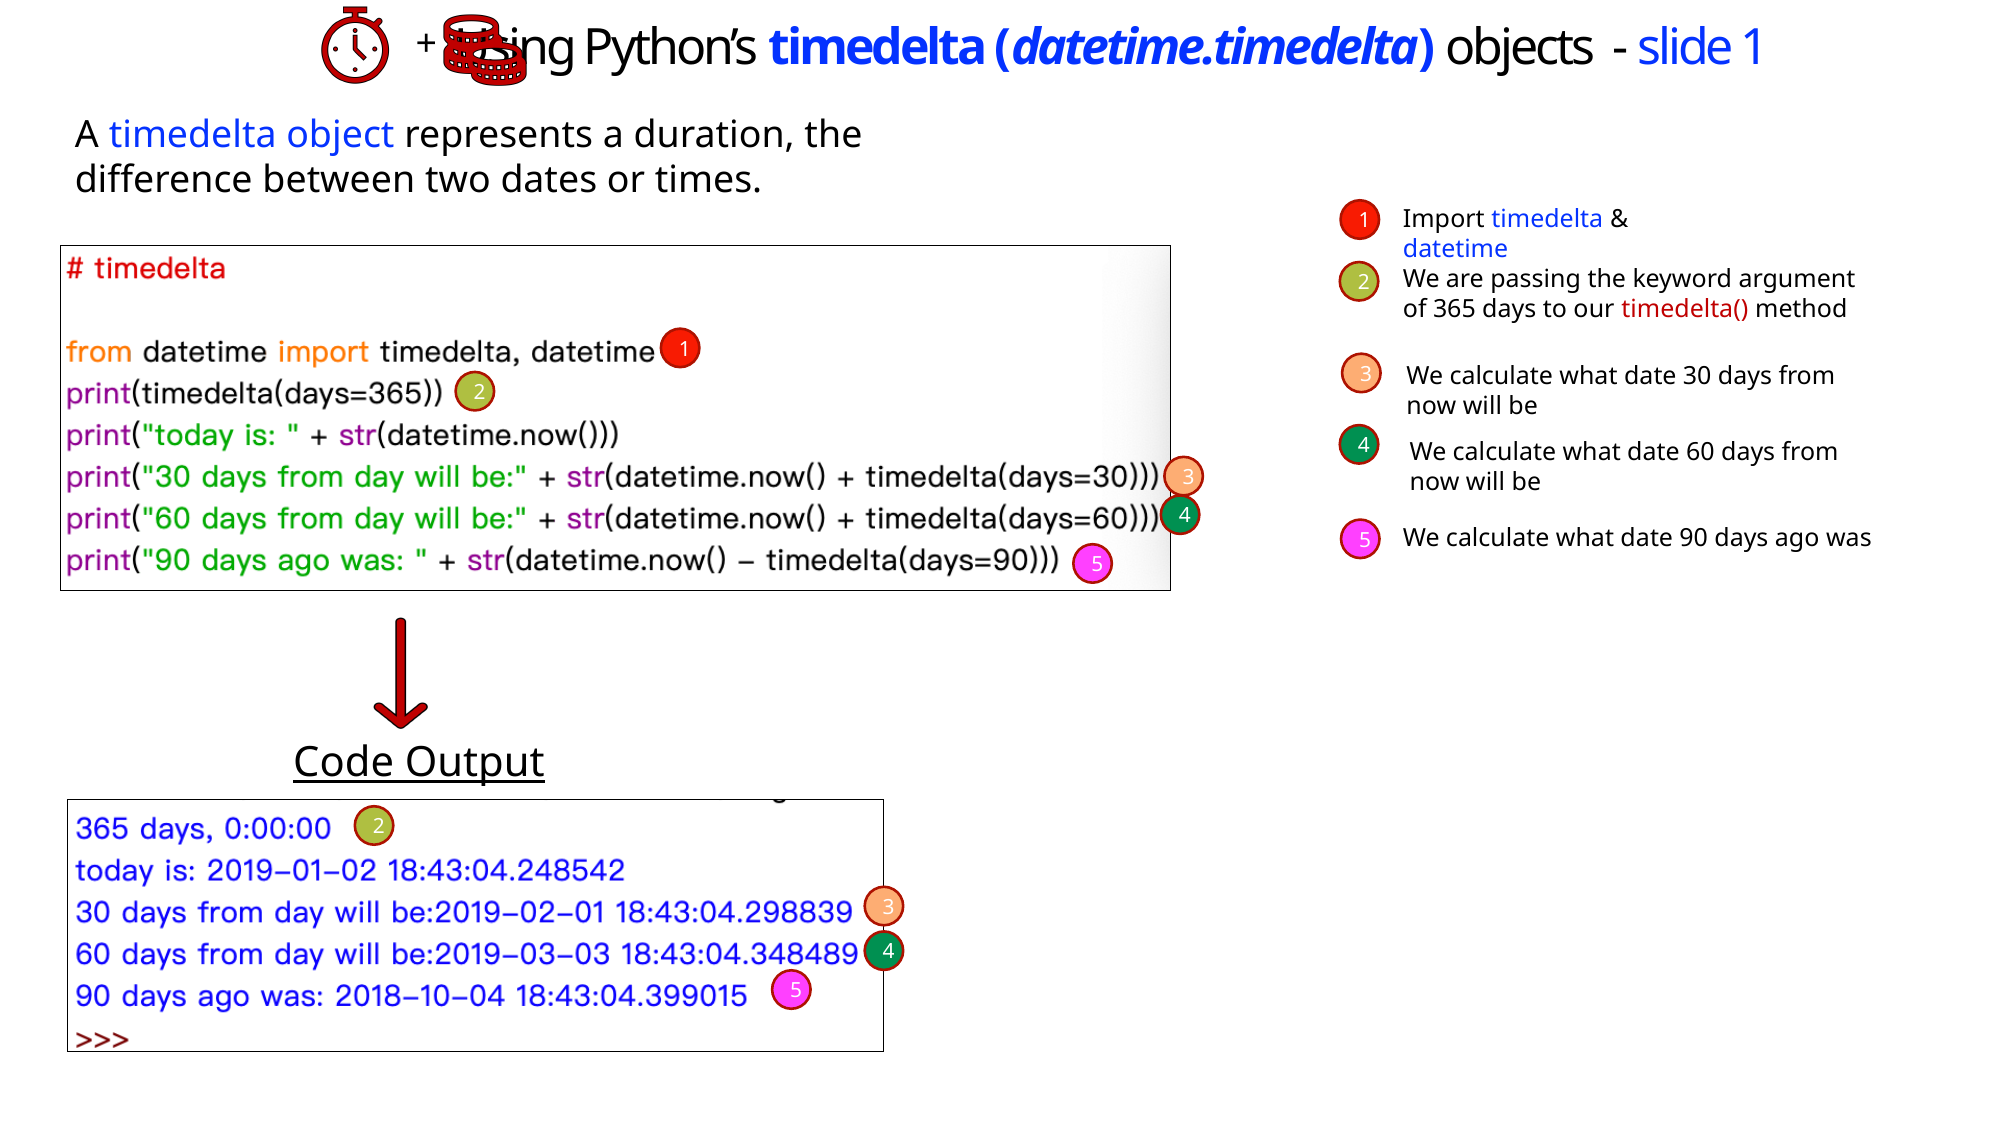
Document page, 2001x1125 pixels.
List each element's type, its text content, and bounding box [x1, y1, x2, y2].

text_box 4 [885, 930, 905, 972]
text_box 1 [1339, 198, 1381, 241]
picture [308, 0, 402, 92]
text_box 3 [885, 885, 905, 927]
text_box 3 [1171, 455, 1205, 496]
picture [327, 598, 475, 747]
text_box We calculate what date 60 days from now will be [1394, 427, 1897, 503]
picture [59, 244, 1171, 592]
picture [67, 799, 885, 1052]
text_box Import timedelta & datetime [1388, 195, 1747, 255]
text_box Using Python’s timedelta (datetime.timedelta) objects - slide 1 [393, 0, 1831, 114]
text_box 4 [1338, 423, 1380, 465]
text_box 2 [1338, 260, 1380, 302]
text_box We are passing the keyword argument of 365 days to our timedelta() method [1388, 255, 1890, 331]
text_box 5 [1339, 518, 1381, 560]
text_box 4 [1171, 494, 1201, 536]
text_box A timedelta object represents a duration, the difference between two dates or times. [60, 102, 1061, 208]
text_box We calculate what date 90 days ago was [1388, 513, 1890, 559]
text_box Code Output [188, 727, 649, 793]
text_box We calculate what date 30 days from now will be [1391, 352, 1894, 427]
text_box + [402, 11, 435, 72]
text_box 3 [1340, 352, 1382, 394]
picture [435, 3, 530, 98]
